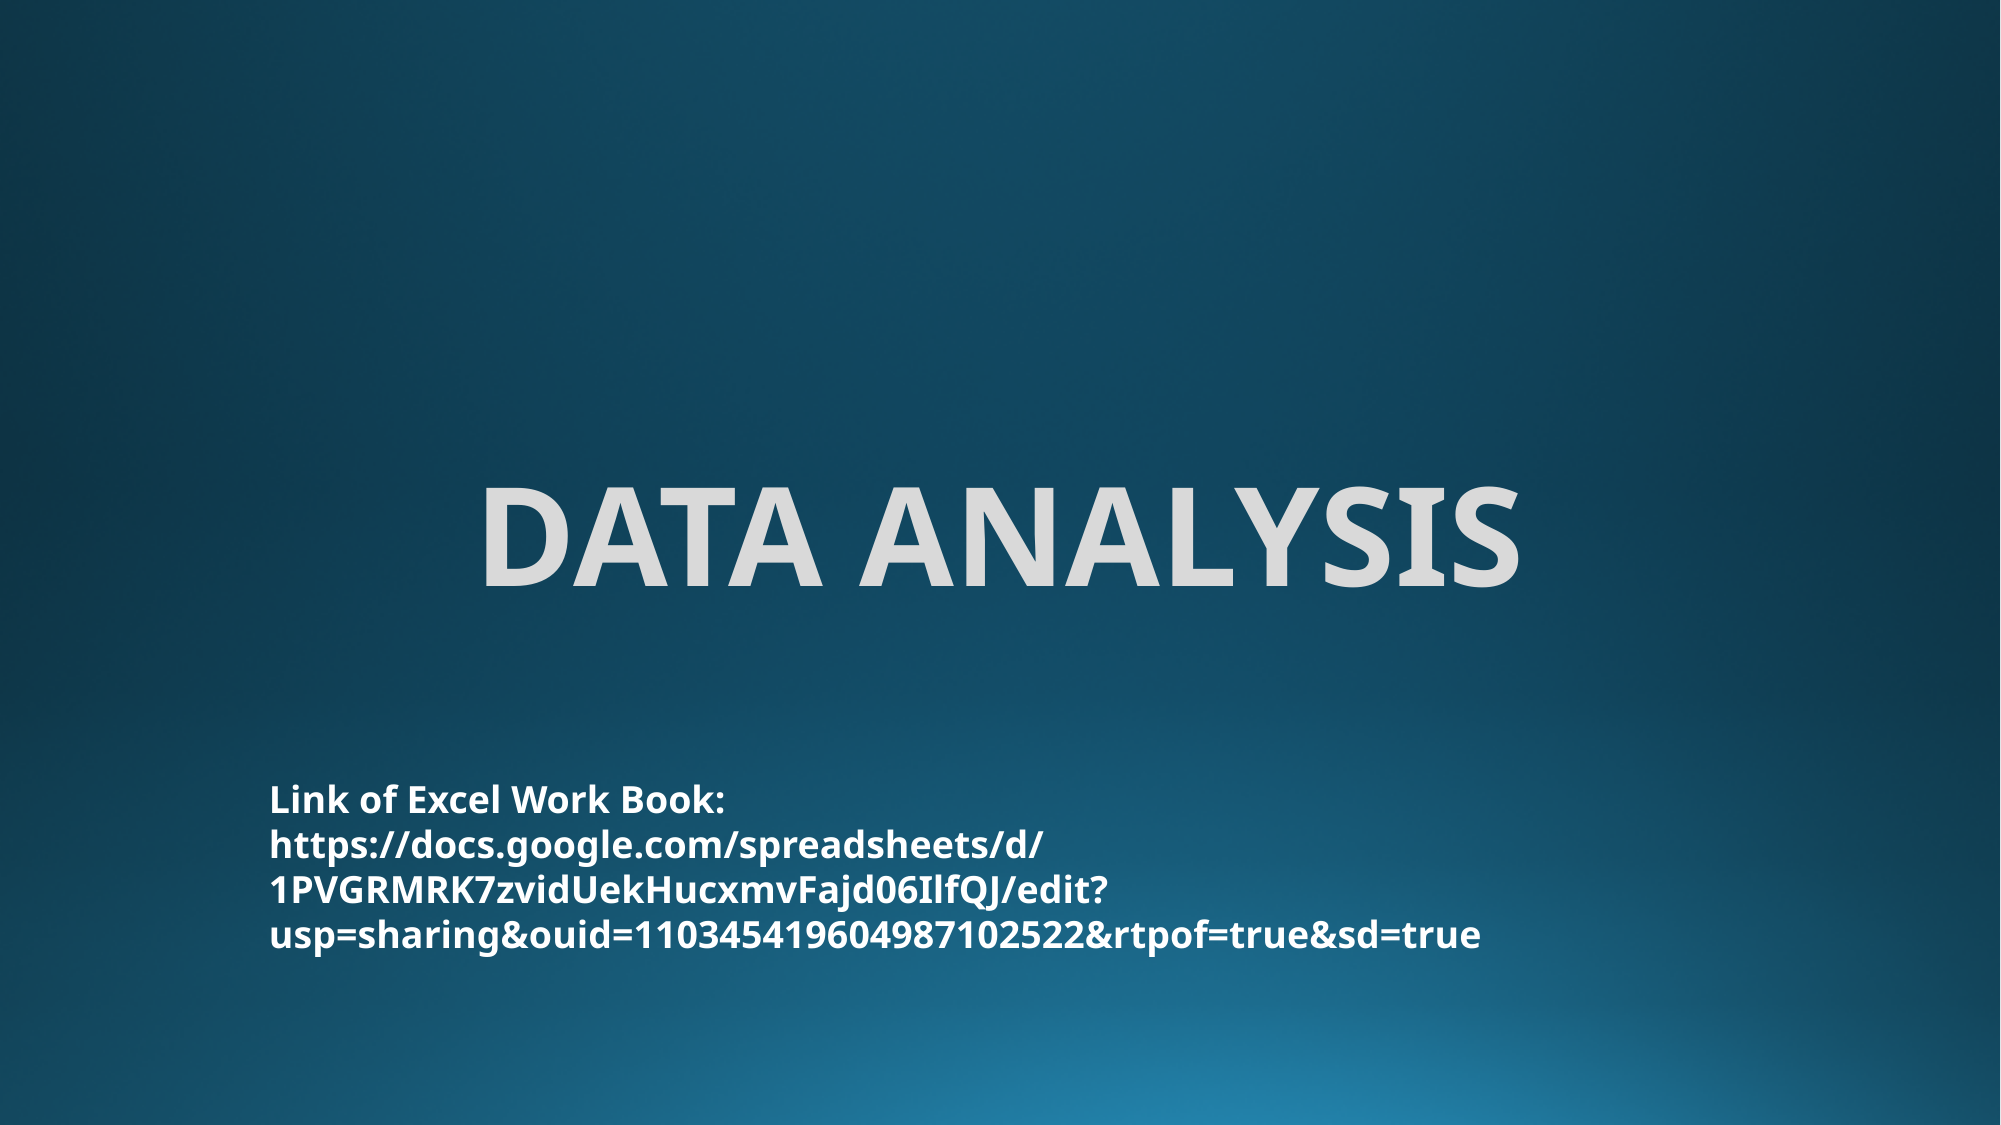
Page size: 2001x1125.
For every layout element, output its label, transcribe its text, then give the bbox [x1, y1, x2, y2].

text_box Link of Excel Work Book: https://docs.google.com/spreadsheets/d/1PVGRMRK7zvidUekHucxmvFajd06IlfQJ/edit?usp=sharing&ouid=110345419604987102522&rtpof=true&sd=true [254, 768, 1690, 964]
title DATA ANALYSIS [137, 345, 1863, 738]
picture [0, 0, 2001, 1125]
